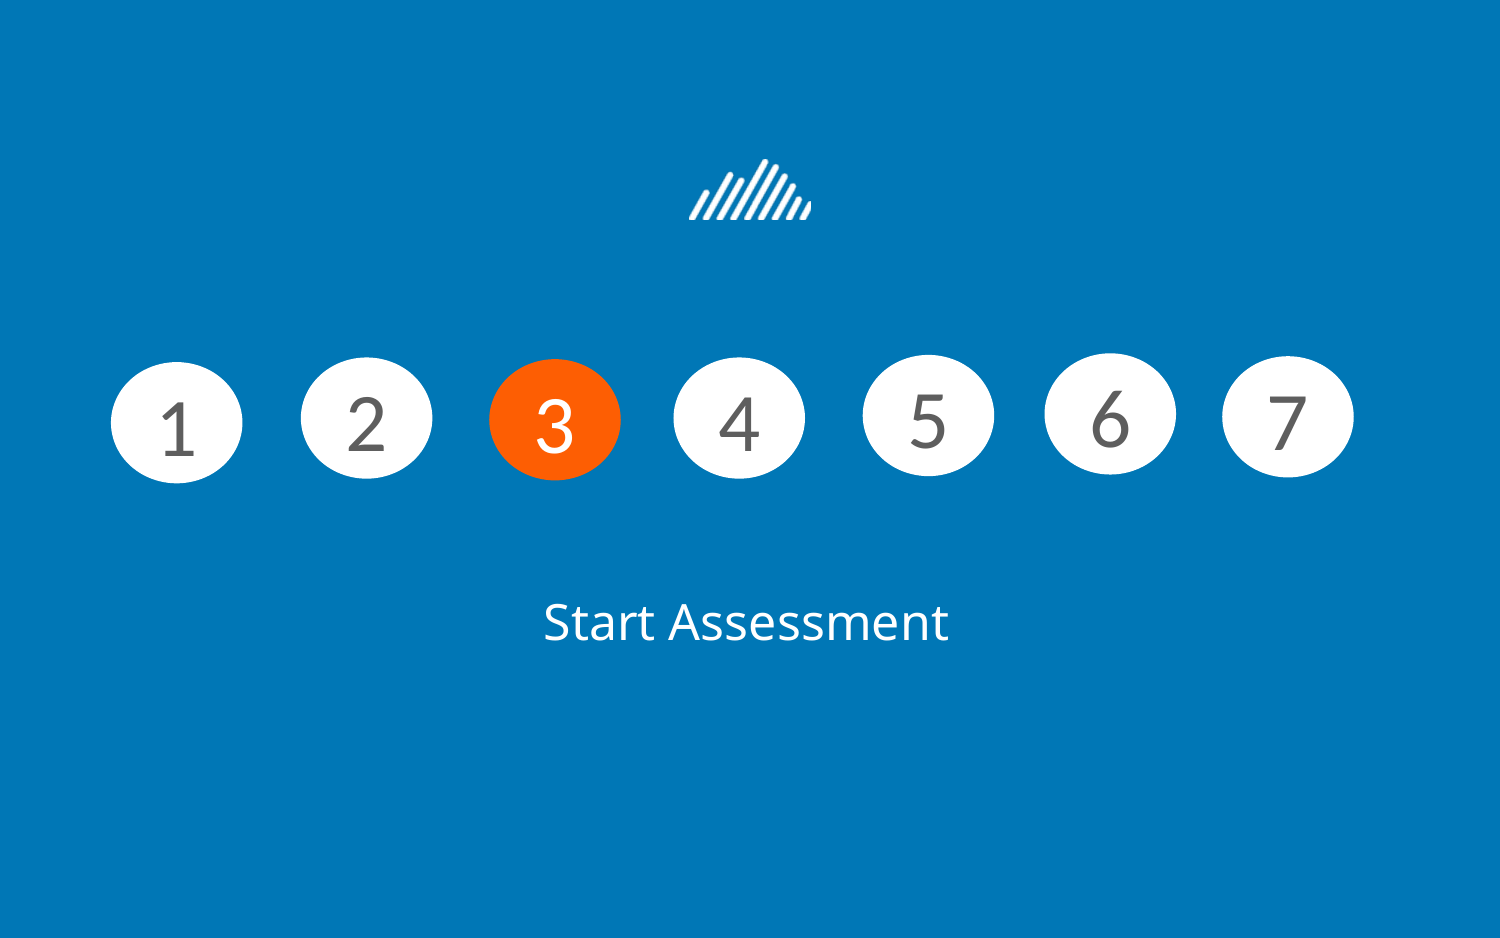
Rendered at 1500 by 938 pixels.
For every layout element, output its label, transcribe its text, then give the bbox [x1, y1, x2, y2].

text_box 3 [489, 359, 621, 481]
title Start Assessment [169, 378, 1324, 849]
text_box 2 [300, 357, 433, 479]
text_box 6 [1044, 353, 1177, 475]
text_box 1 [110, 362, 243, 484]
text_box 7 [1222, 356, 1354, 478]
text_box 4 [673, 357, 806, 479]
text_box 5 [862, 354, 995, 477]
